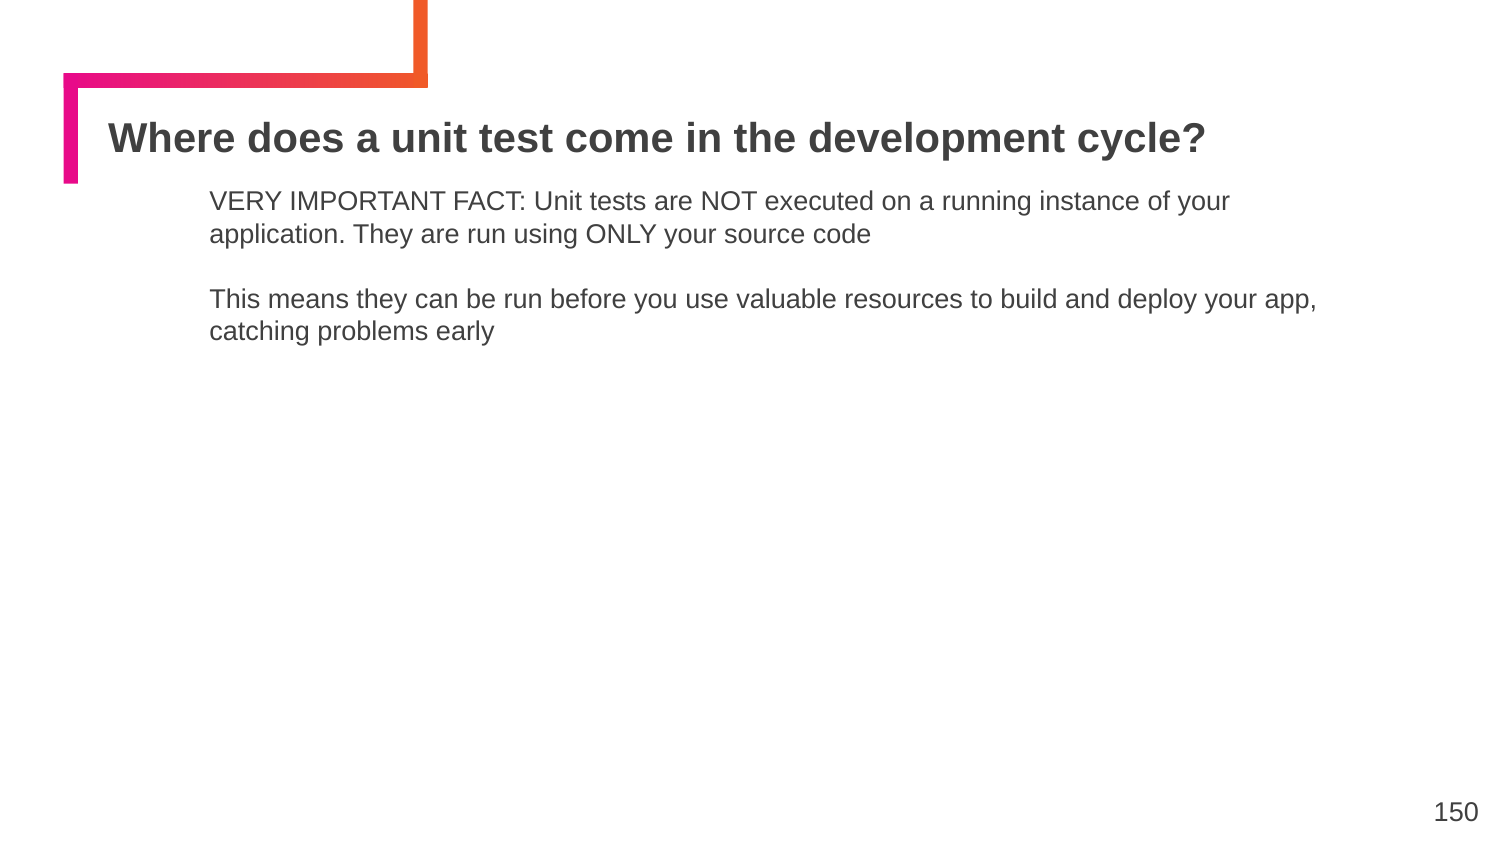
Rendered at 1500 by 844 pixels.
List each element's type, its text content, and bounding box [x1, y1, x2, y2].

title Where does a unit test come in the development cycle? [100, 117, 1455, 169]
slide_number 150 [1403, 779, 1494, 844]
subtitle VERY IMPORTANT FACT: Unit tests are NOT executed on a running instance of your application. They are run using ONLY your source code This means they can be run before you use valuable resources to build and deploy your app, catching problems early [100, 168, 1352, 690]
